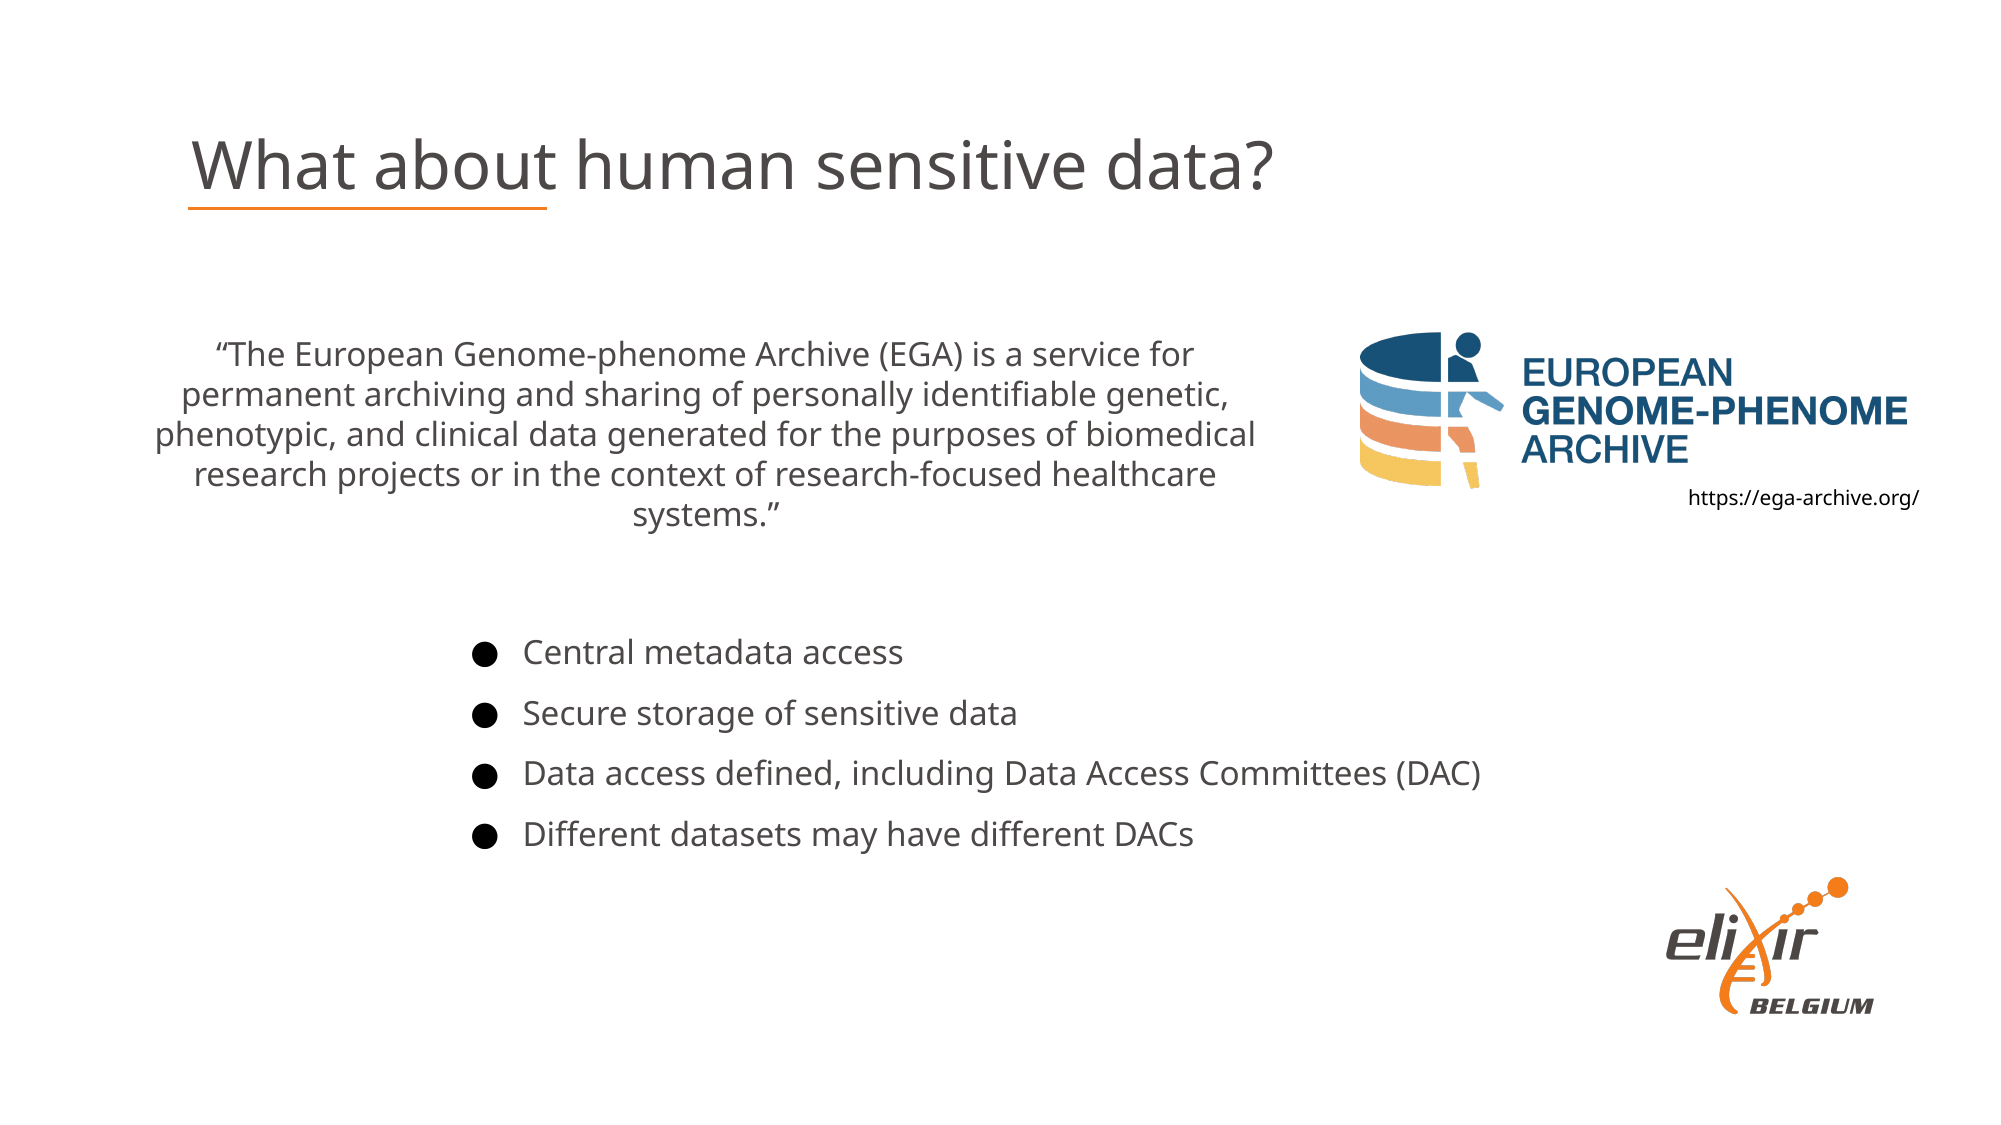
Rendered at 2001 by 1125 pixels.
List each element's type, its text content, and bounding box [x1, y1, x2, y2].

list “The European Genome-phenome Archive (EGA) is a service for permanent archiving and sharing of personally identifiable genetic, phenotypic, and clinical data generated for the purposes of biomedical research projects or in the context of research-focused healthcare systems.” [138, 325, 1274, 597]
text_box https://ega-archive.org/ [1071, 472, 1935, 523]
list Central metadata access Secure storage of sensitive data Data access defined, including Data Access Committees (DAC) Different datasets may have different DACs [432, 623, 1650, 895]
picture [1360, 323, 1907, 498]
list What about human sensitive data? [138, 115, 1945, 217]
picture [1666, 877, 1885, 1037]
